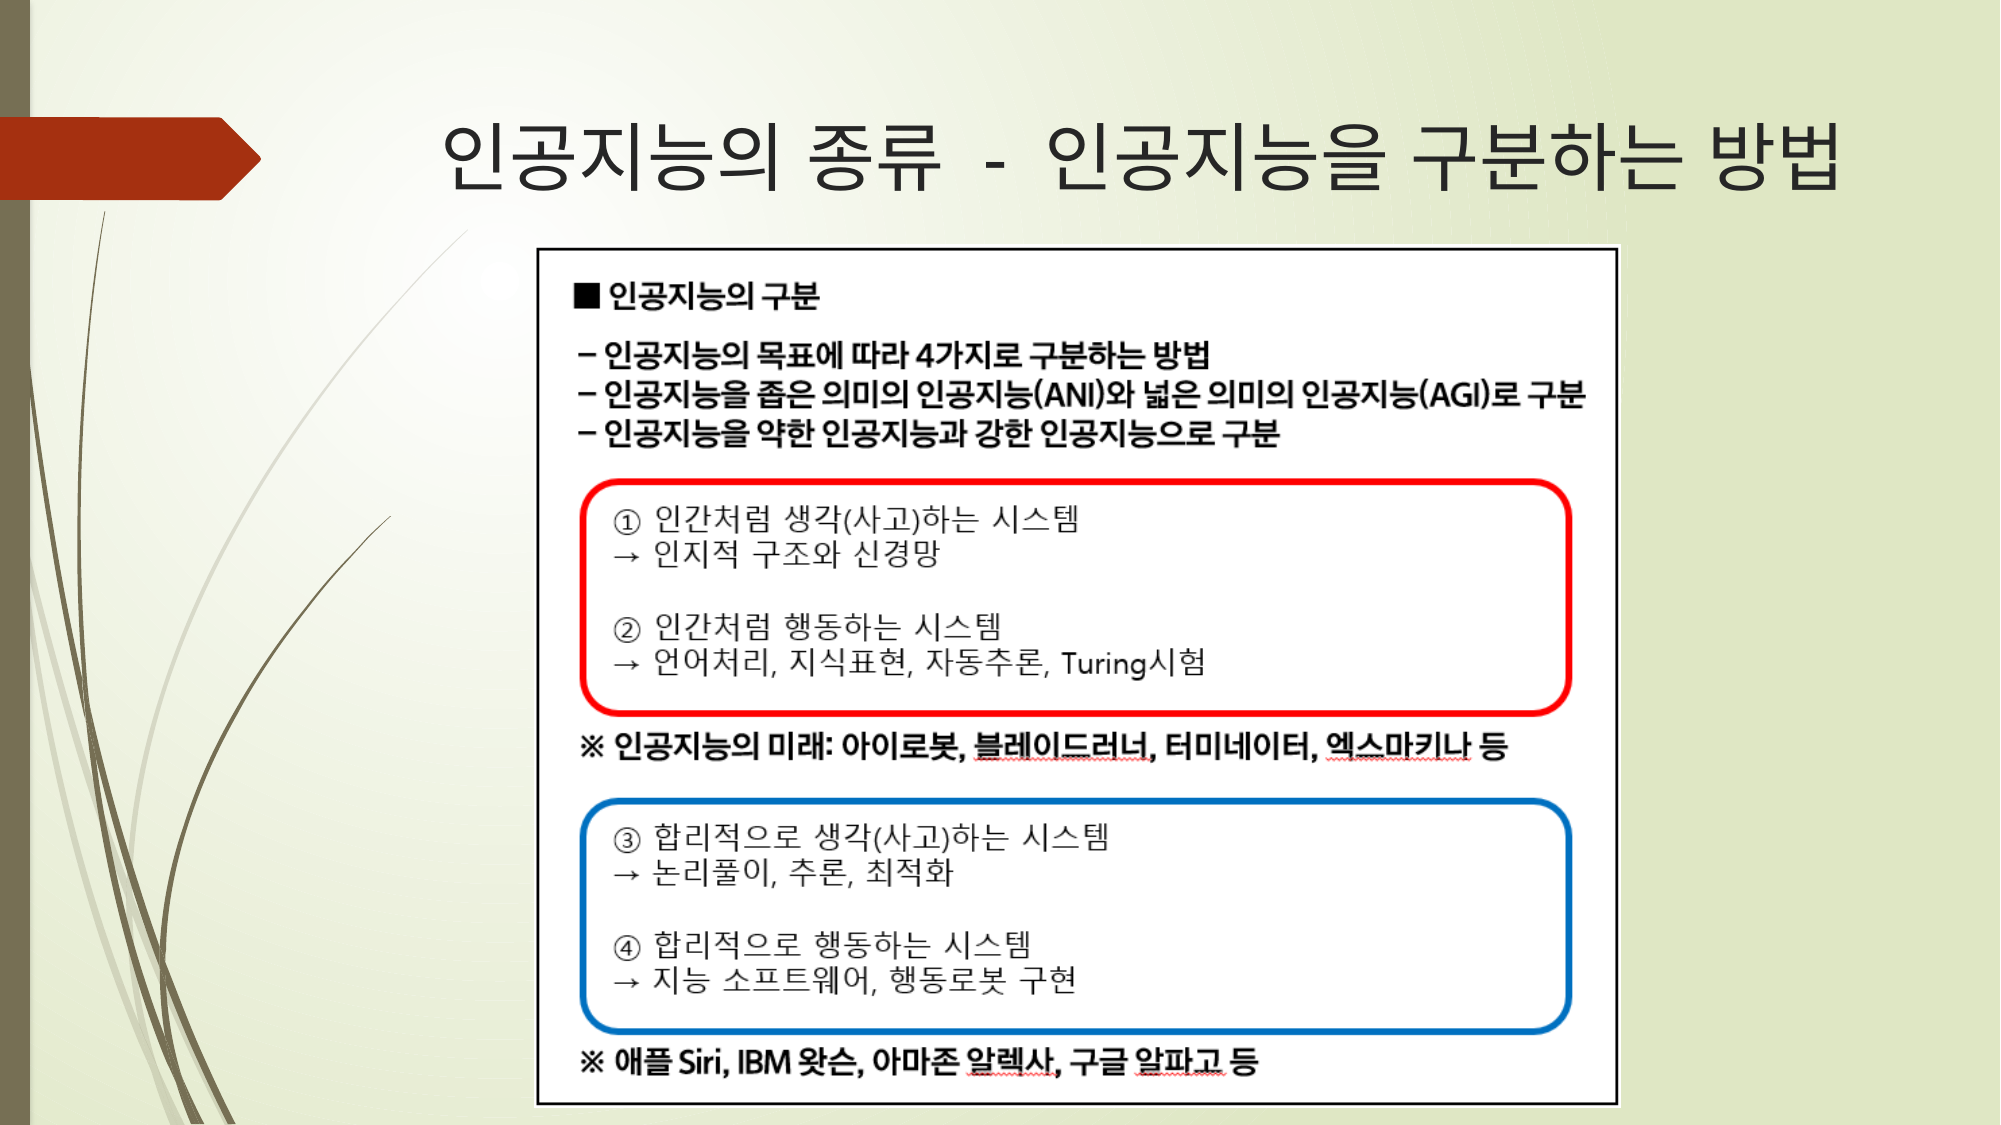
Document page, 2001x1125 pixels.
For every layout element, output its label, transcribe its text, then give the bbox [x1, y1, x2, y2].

title 인공지능의 종류 - 인공지능을 구분하는 방법 [425, 102, 1888, 313]
picture [534, 244, 1621, 1108]
